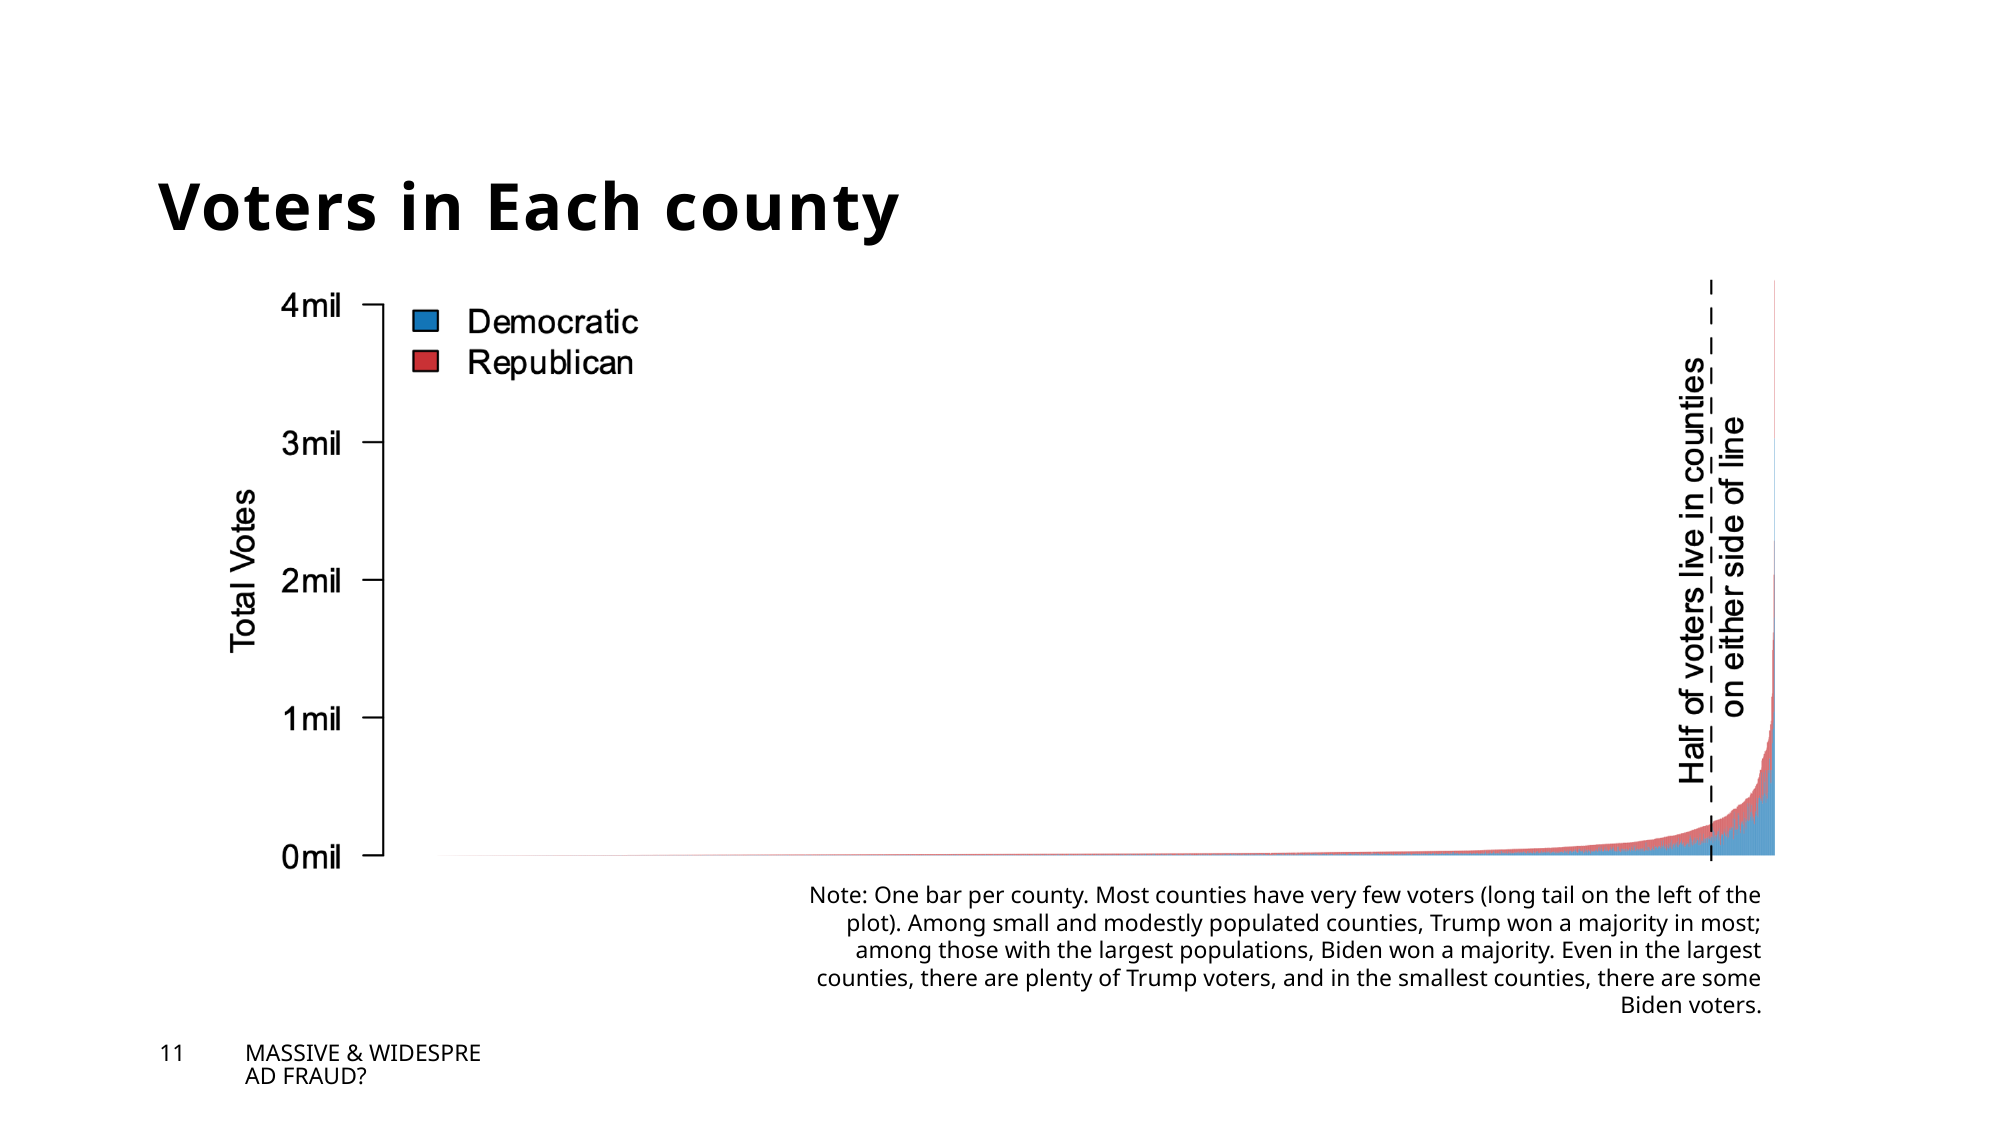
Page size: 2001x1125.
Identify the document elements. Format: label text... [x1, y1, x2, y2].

text_box Note: One bar per county. Most counties have very few voters (long tail on the left of the plot). Among small and modestly populated counties, Trump won a majority in most; among those with the largest populations, Biden won a majority. Even in the largest counties, there are plenty of Trump voters, and in the smallest counties, there are some Biden voters. [777, 881, 1778, 1071]
title Voters in Each county [158, 144, 969, 245]
footer MASSIVE & WIDESPREAD FRAUD? [246, 1038, 491, 1080]
slide_number 11 [159, 1038, 246, 1080]
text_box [222, 276, 1832, 881]
